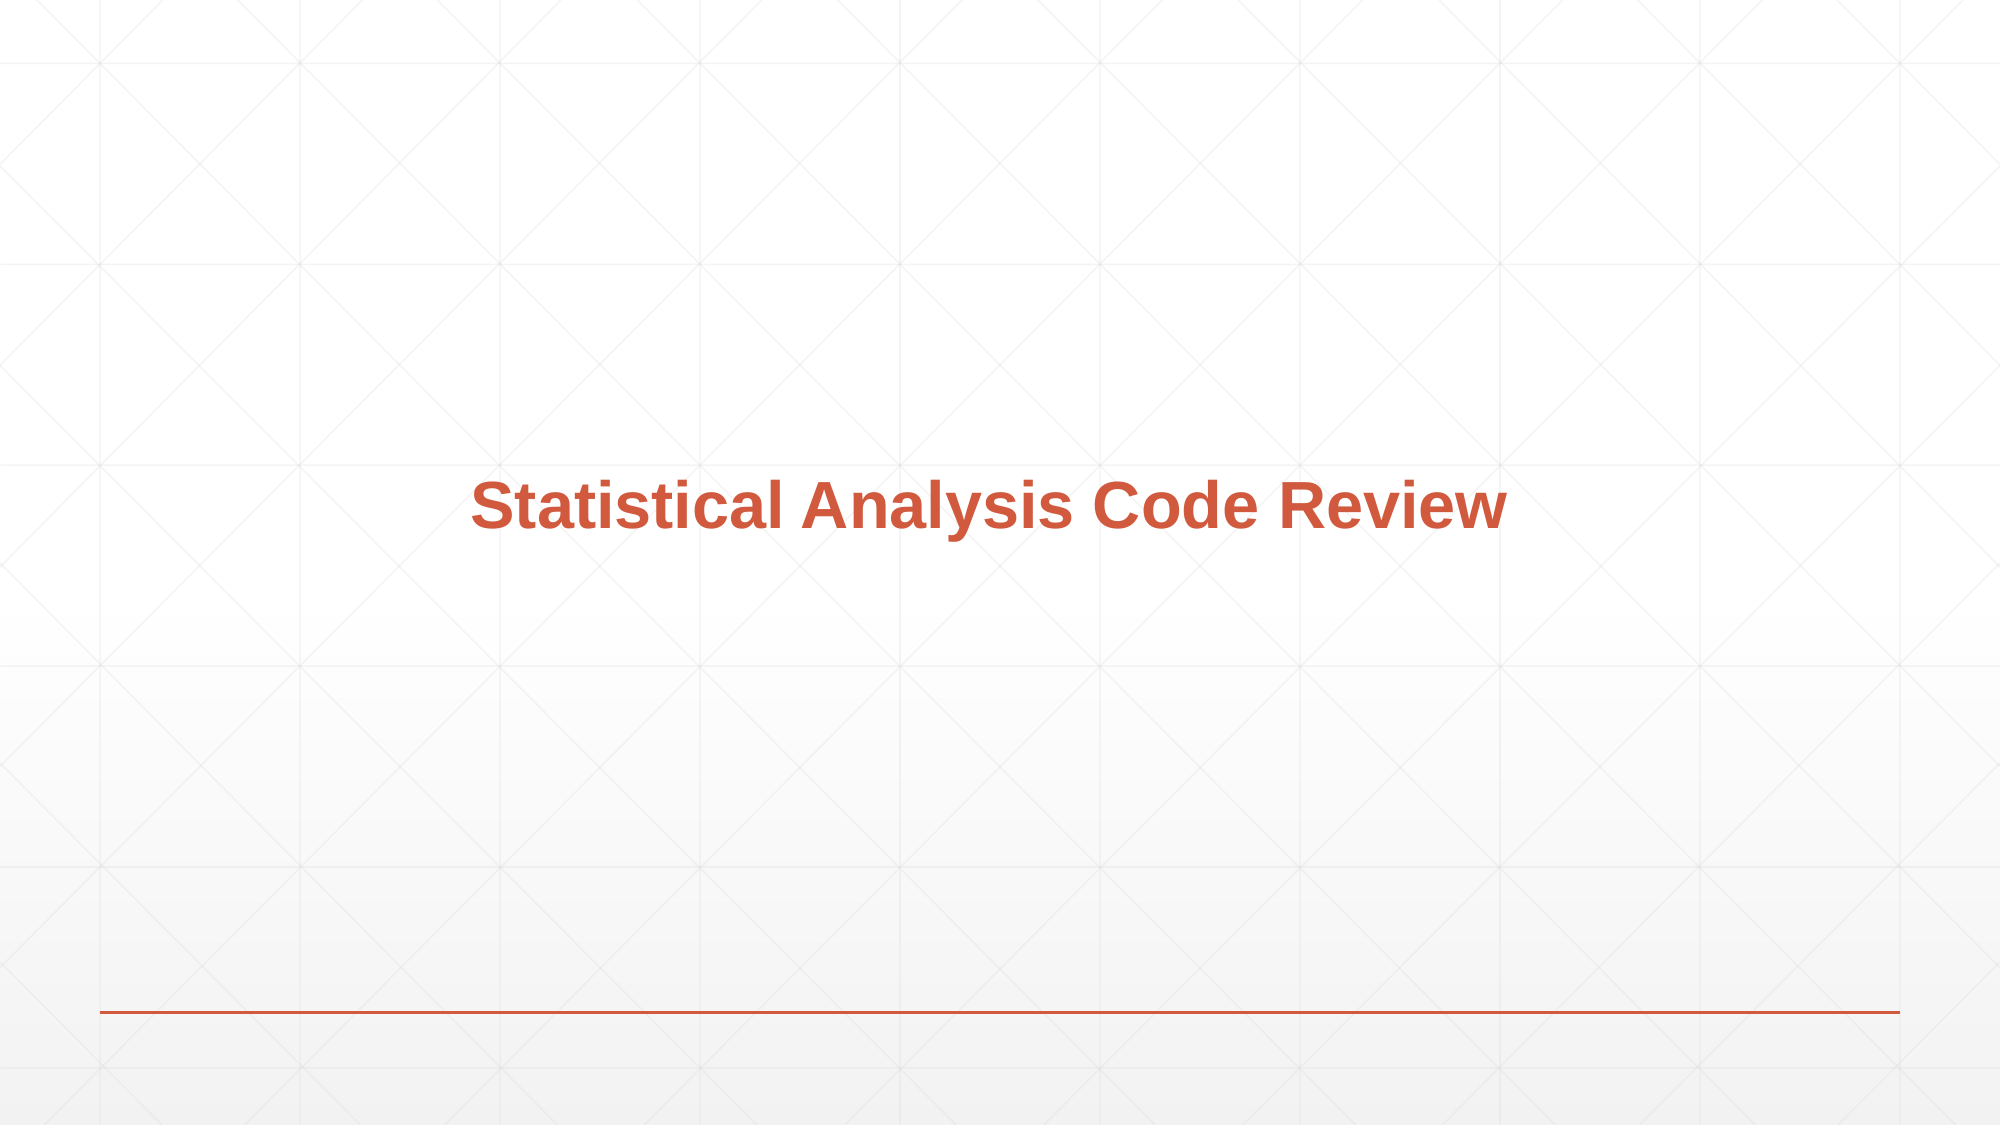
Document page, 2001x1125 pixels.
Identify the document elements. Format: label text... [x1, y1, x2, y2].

title Statistical Analysis Code Review [455, 370, 1554, 558]
